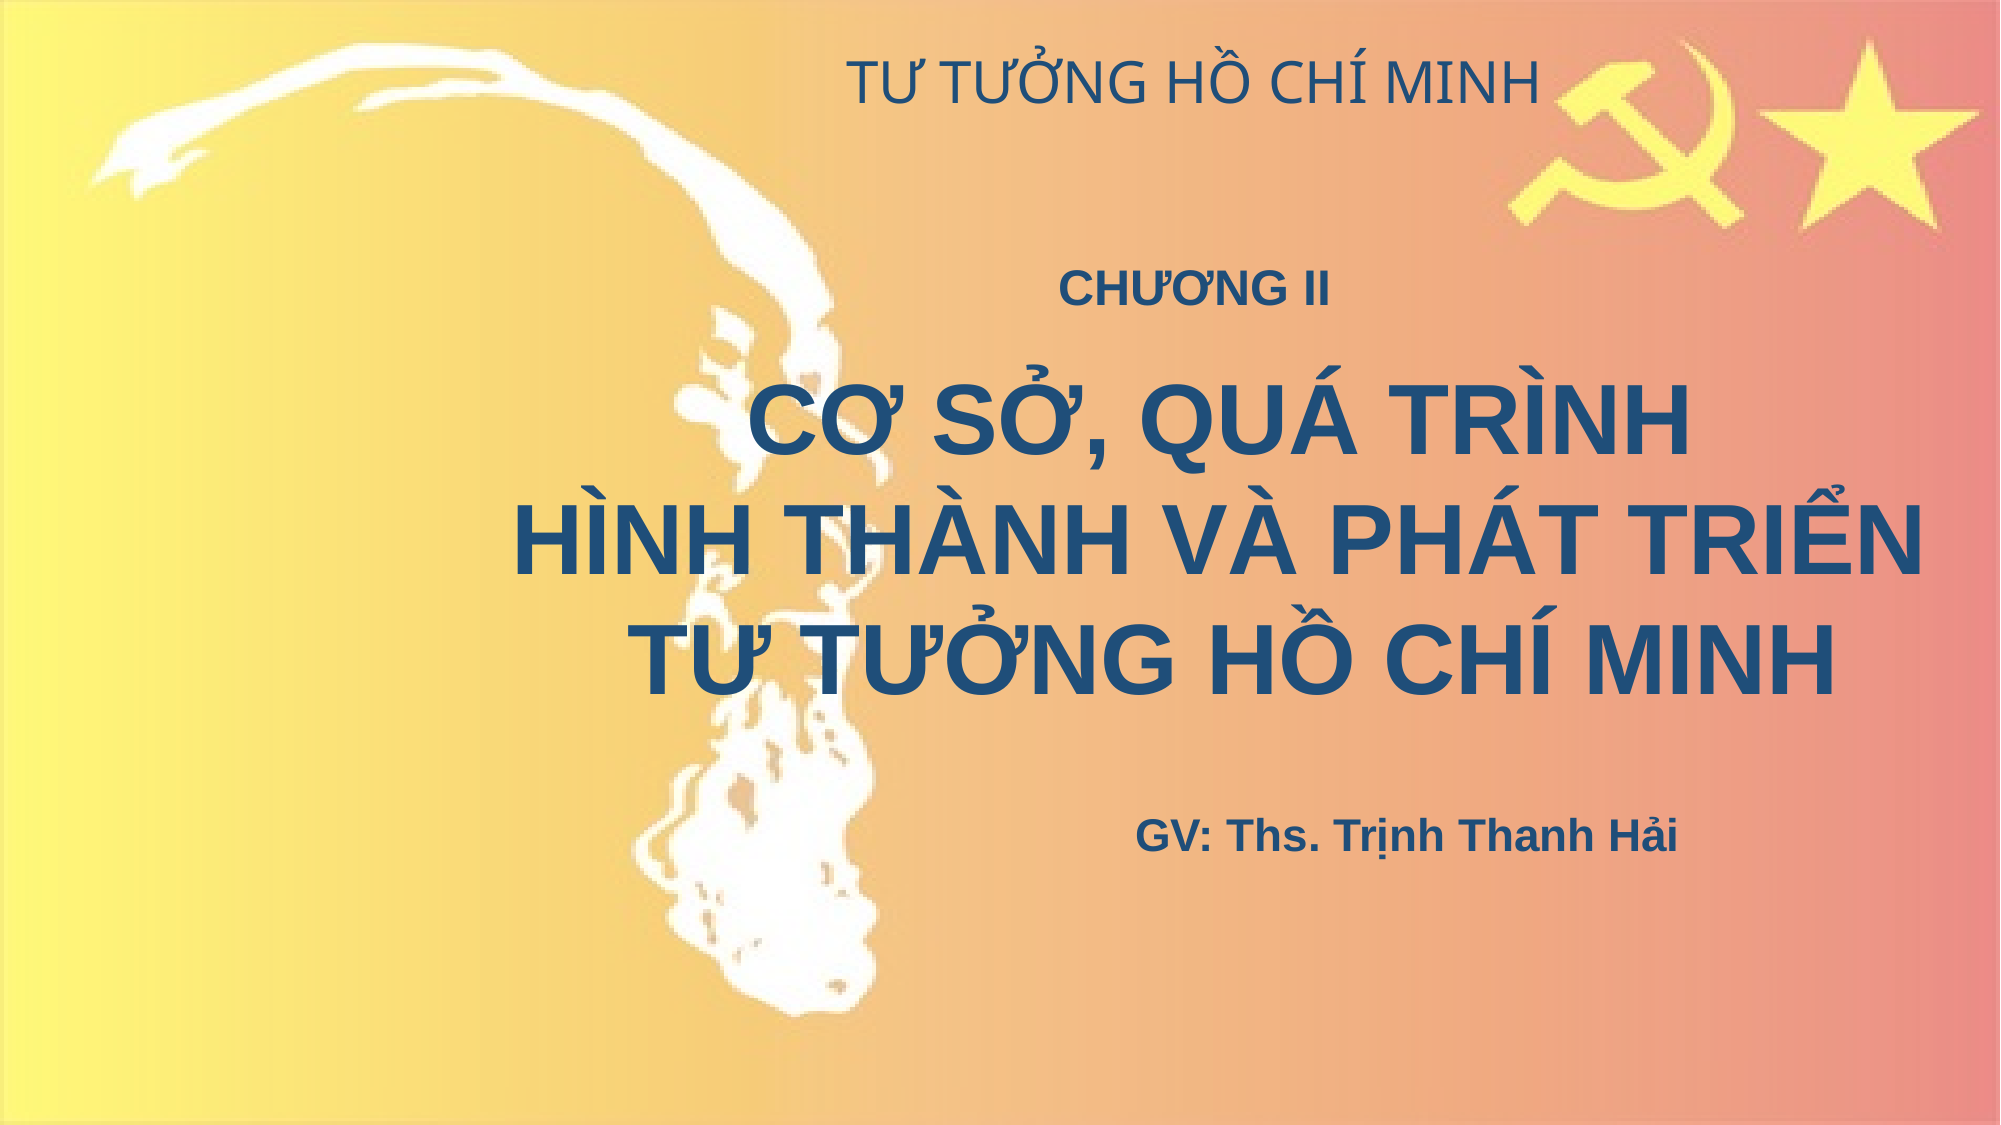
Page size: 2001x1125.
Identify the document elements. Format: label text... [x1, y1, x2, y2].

text_box GV: Ths. Trịnh Thanh Hải [1120, 797, 1874, 868]
subtitle CHƯƠNG II [756, 254, 1634, 392]
title CƠ SỞ, QUÁ TRÌNH HÌNH THÀNH VÀ PHÁT TRIỂN TƯ TƯỞNG HỒ CHÍ MINH [484, 330, 1984, 723]
text_box TƯ TƯỞNG HỒ CHÍ MINH [830, 37, 1560, 123]
